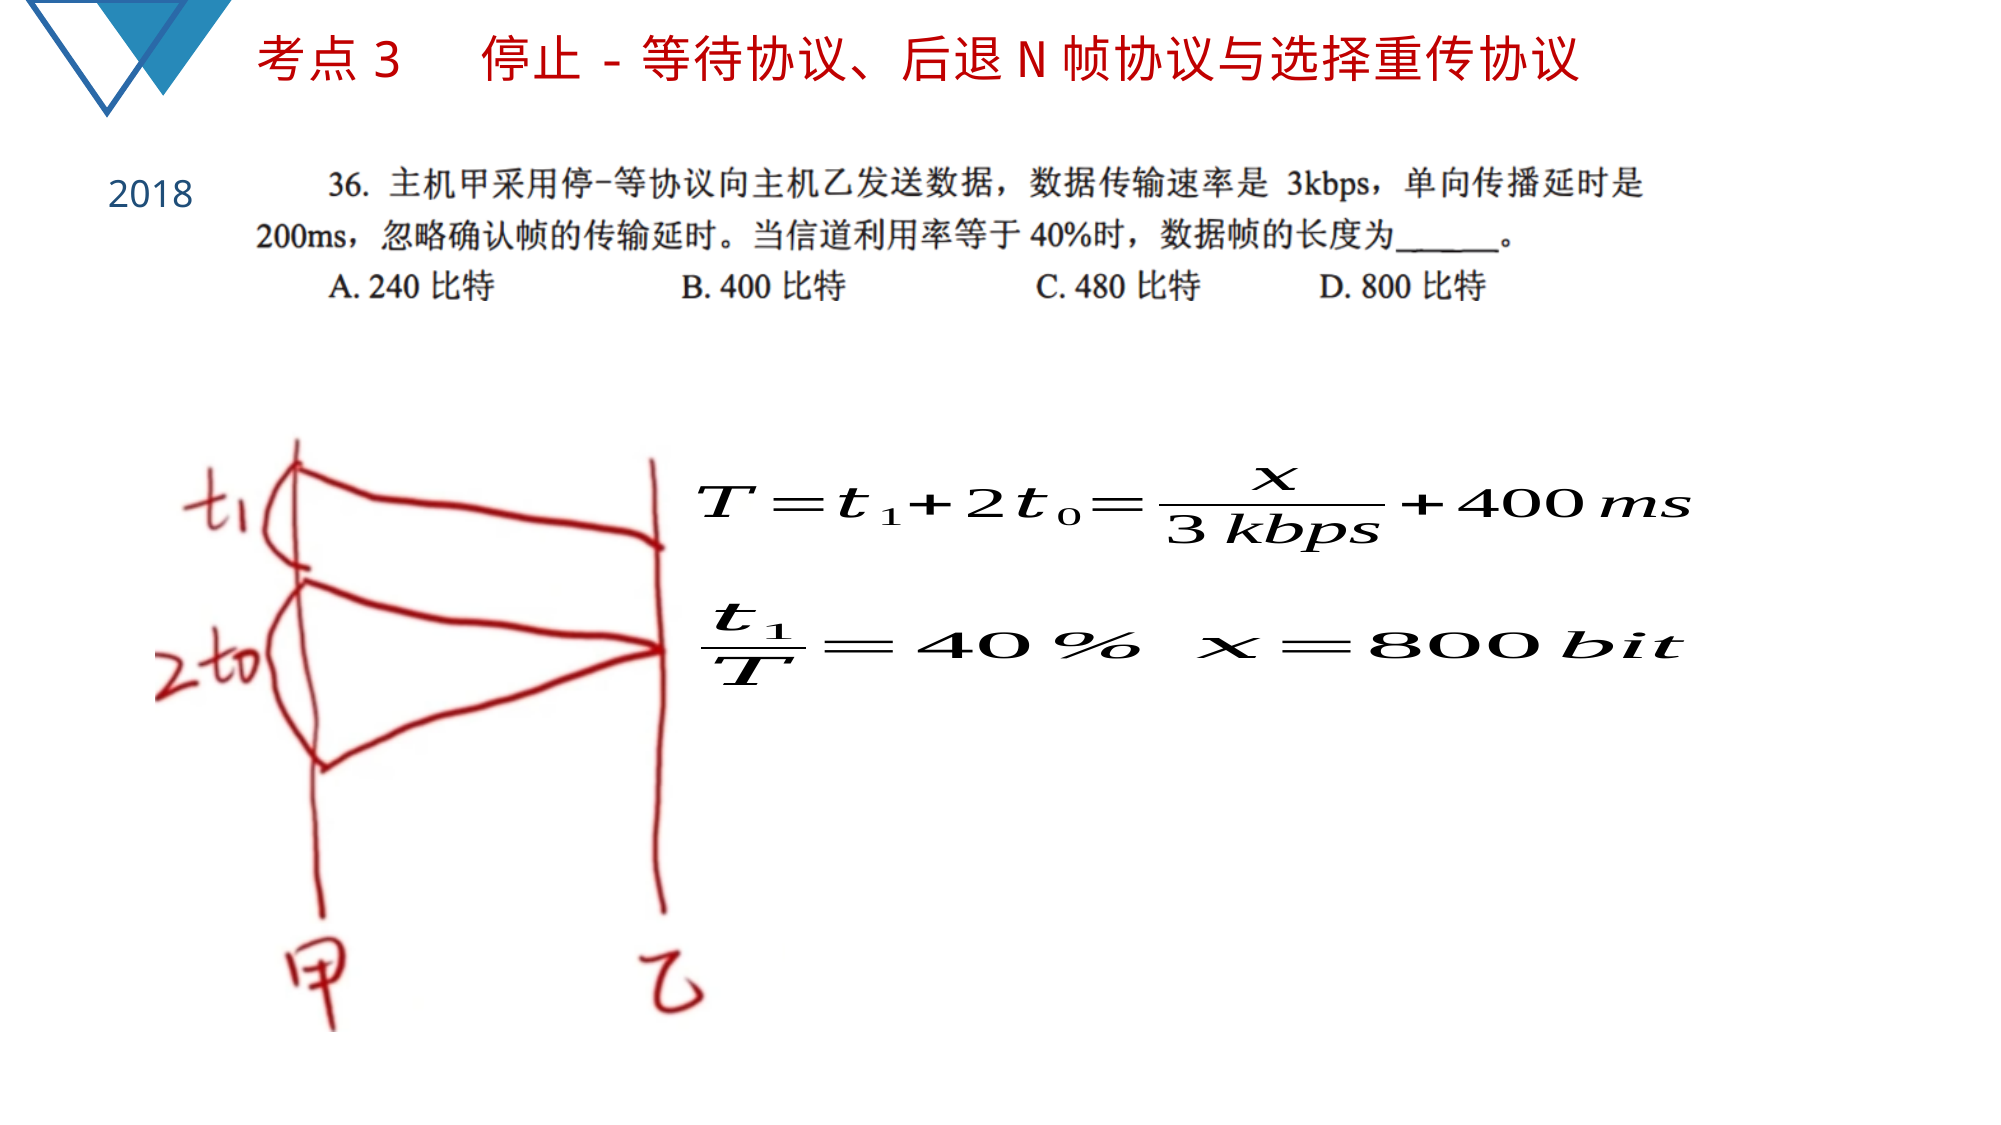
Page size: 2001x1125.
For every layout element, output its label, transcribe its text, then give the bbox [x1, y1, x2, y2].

text_box 考点3 停止-等待协议、后退N帧协议与选择重传协议 [241, 20, 1647, 95]
text_box 2018 [93, 163, 217, 223]
picture [155, 426, 785, 1032]
picture [253, 163, 1647, 301]
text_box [29, 0, 232, 113]
